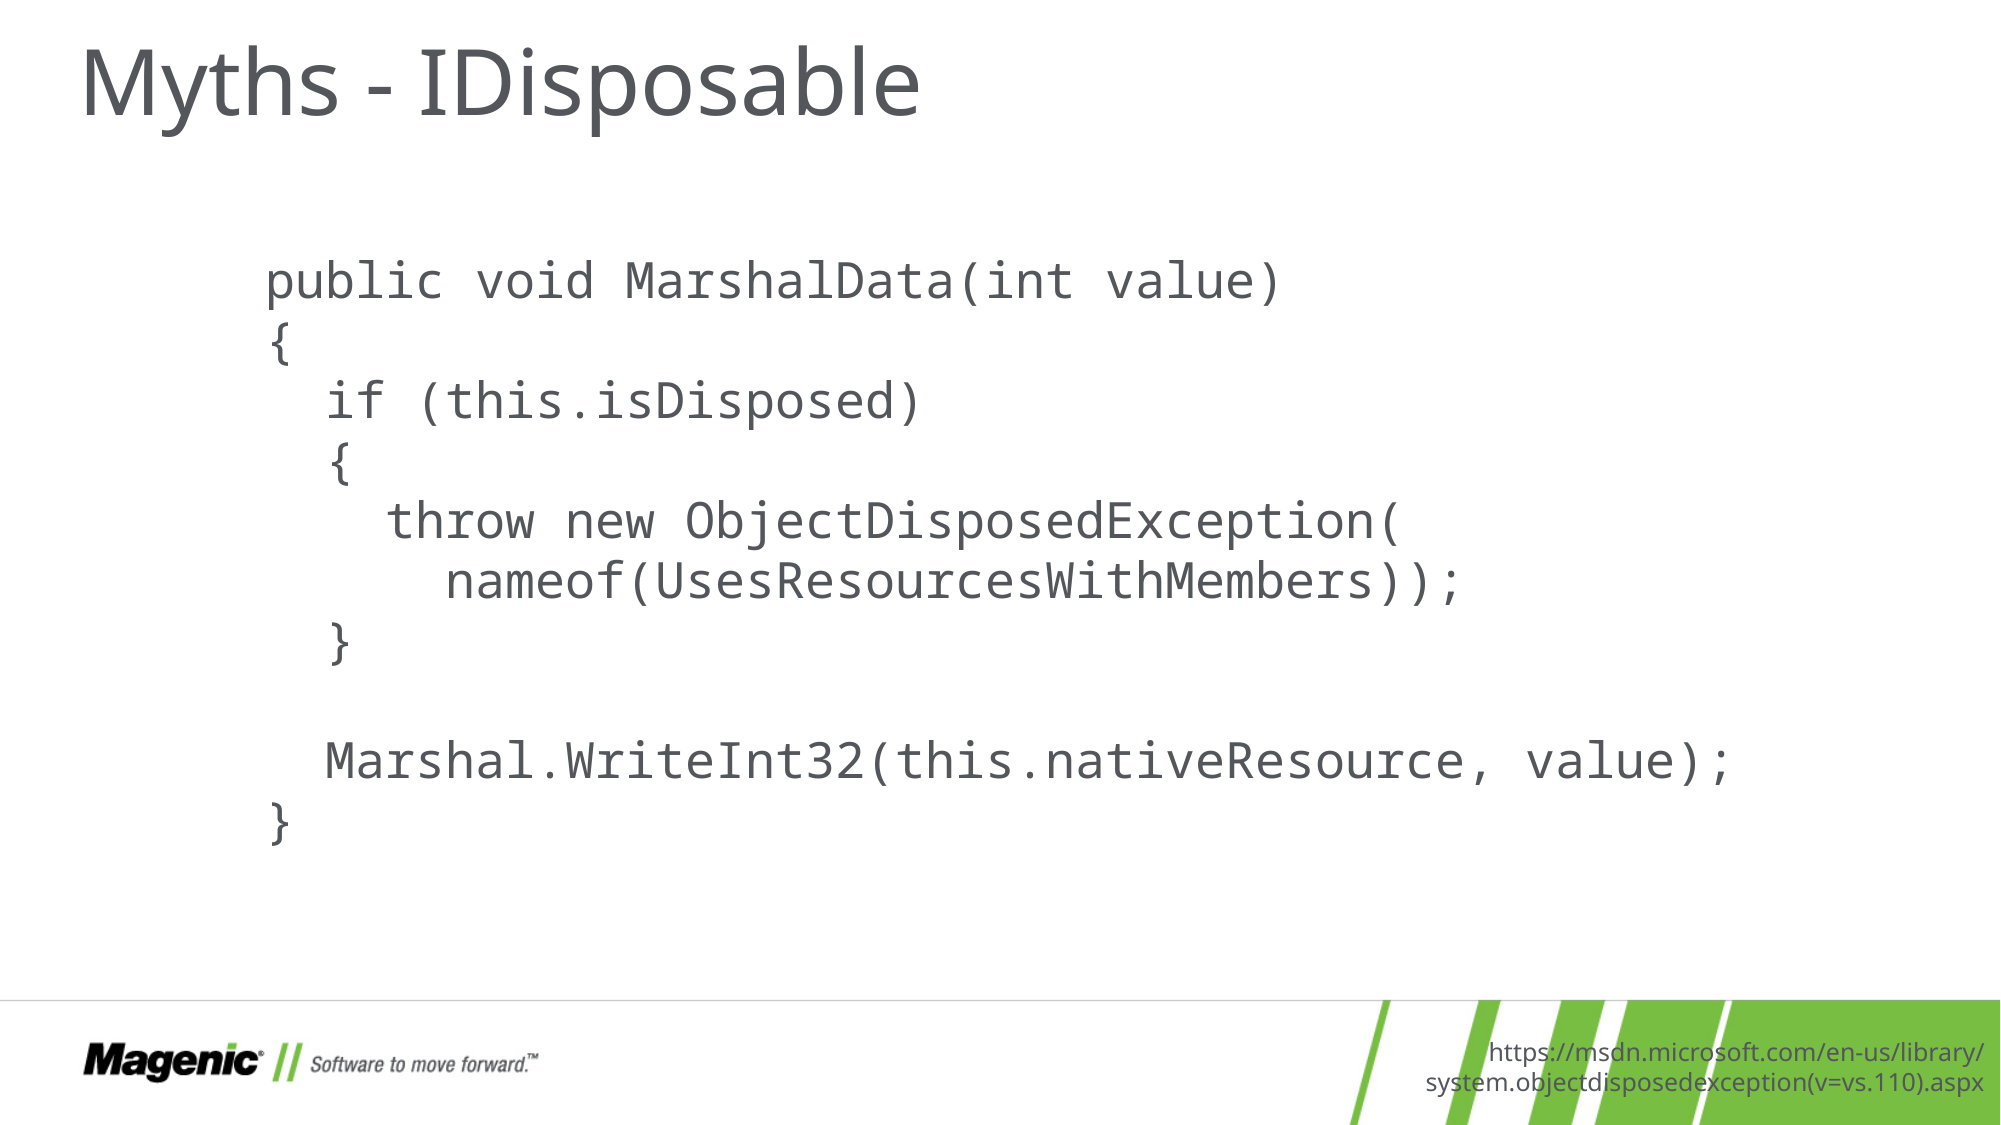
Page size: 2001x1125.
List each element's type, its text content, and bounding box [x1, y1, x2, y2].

title Myths - IDisposable [63, 41, 1938, 131]
picture [0, 0, 2001, 1125]
text_box https://msdn.microsoft.com/en-us/library/system.objectdisposedexception(v=vs.110).aspx [920, 1029, 2000, 1104]
text_box public void MarshalData(int value) { if (this.isDisposed) { throw new ObjectDisposedException( nameof(UsesResourcesWithMembers)); } Marshal.WriteInt32(this.nativeResource, value); } [250, 240, 1751, 856]
